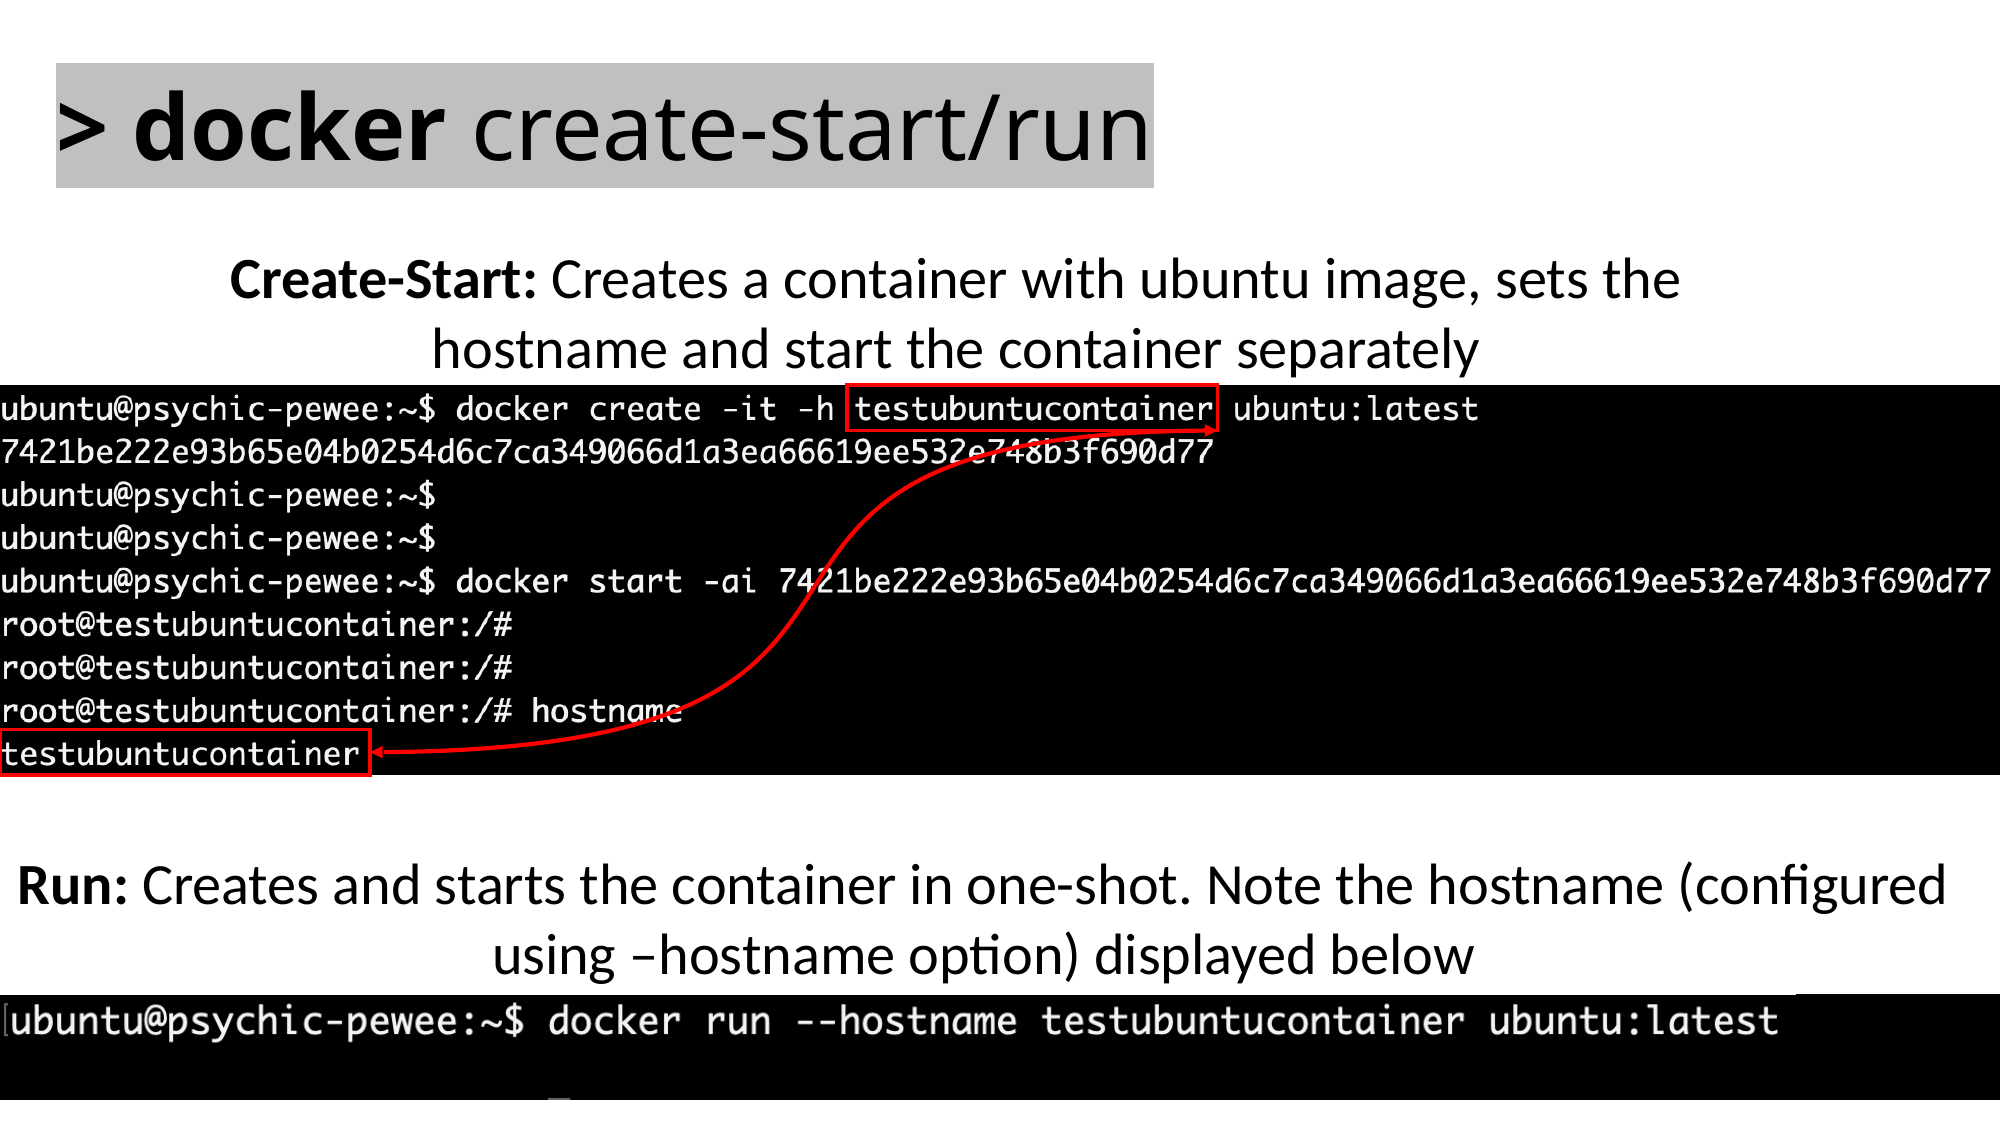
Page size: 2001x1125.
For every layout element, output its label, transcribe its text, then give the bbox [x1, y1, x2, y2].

picture [0, 385, 2000, 775]
text_box Run: Creates and starts the container in one-shot. Note the hostname (configured using –hostname option) displayed below [0, 838, 1968, 994]
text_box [370, 430, 1218, 753]
text_box Create-Start: Creates a container with ubuntu image, sets the hostname and start the container separately [146, 232, 1767, 385]
title > docker create-start/run [41, 59, 1767, 202]
picture [0, 995, 2000, 1100]
